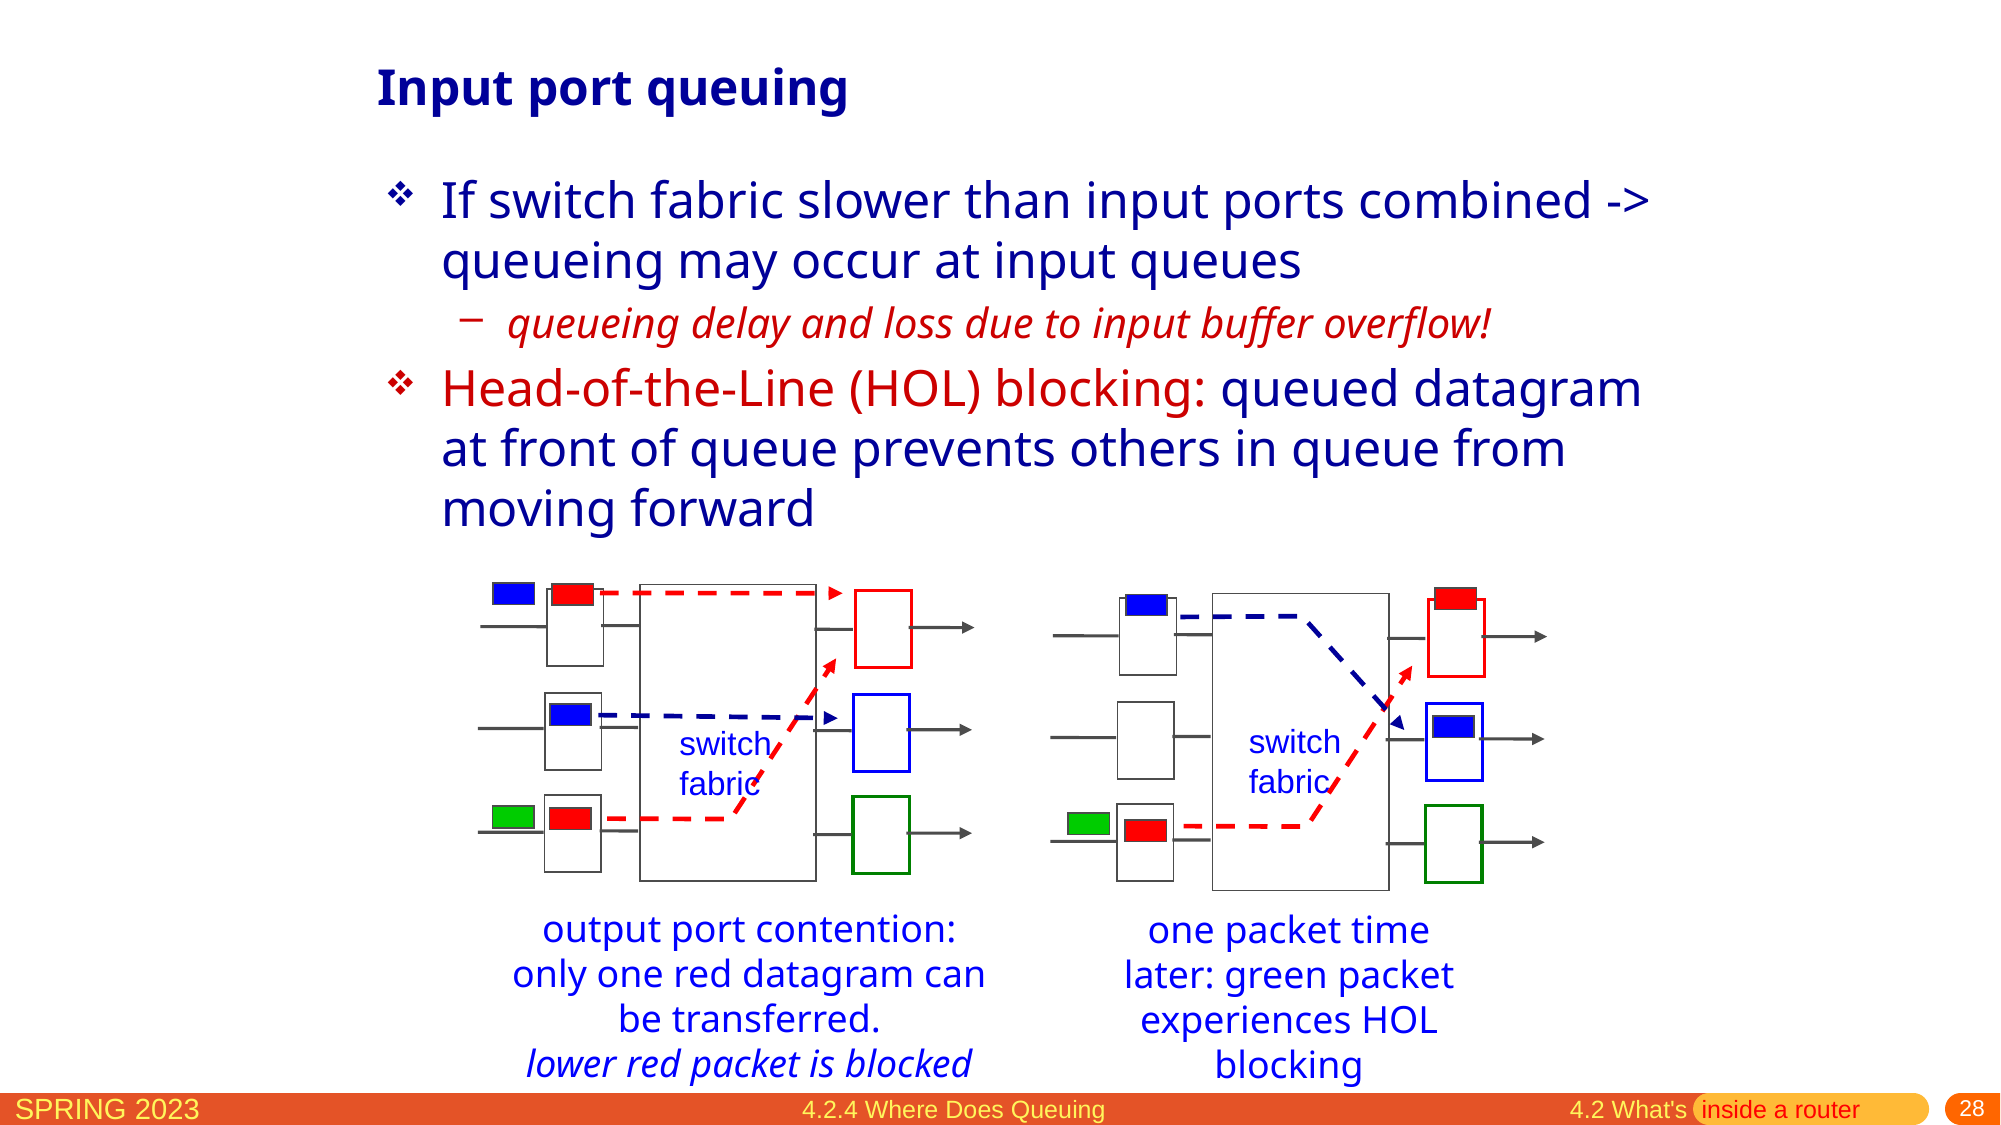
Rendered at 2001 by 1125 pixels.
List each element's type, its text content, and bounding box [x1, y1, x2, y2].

text_box output port contention: only one red datagram can be transferred. lower red packet is blocked [471, 897, 1028, 1092]
text_box 4.2 What's inside a router [1555, 1086, 1886, 1125]
text_box 4.2.4 Where Does Queuing Occur? [787, 1086, 1201, 1125]
title Input port queuing [362, 47, 1638, 123]
list If switch fabric slower than input ports combined -> queueing may occur at input queues queueing delay and loss due to input buffer overflow! Head-of-the-Line (HOL) blocking: queued datagram at front of queue prevents others in queue from moving forward [370, 160, 1709, 596]
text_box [477, 584, 975, 882]
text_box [1050, 587, 1548, 1095]
